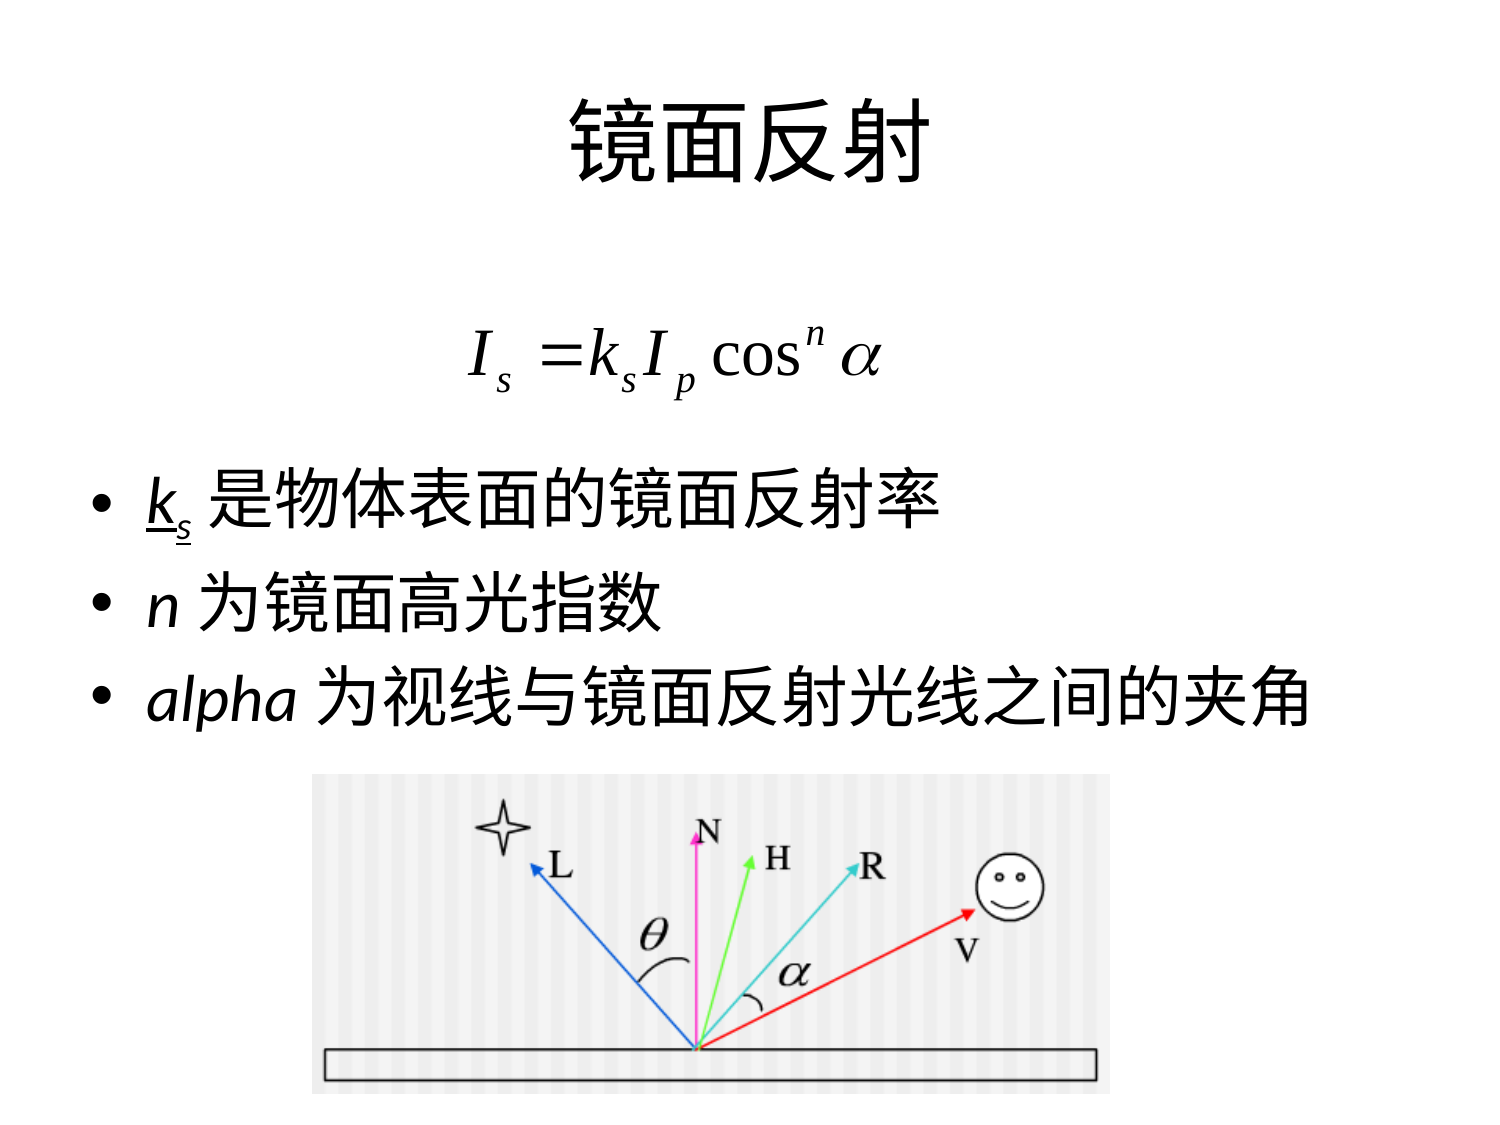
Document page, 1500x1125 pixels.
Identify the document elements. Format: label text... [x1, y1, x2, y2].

title 镜面反射 [75, 45, 1425, 233]
picture [312, 774, 1110, 1094]
list ks是物体表面的镜面反射率 n为镜面高光指数 alpha为视线与镜面反射光线之间的夹角 [75, 262, 1425, 1005]
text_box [455, 302, 897, 416]
